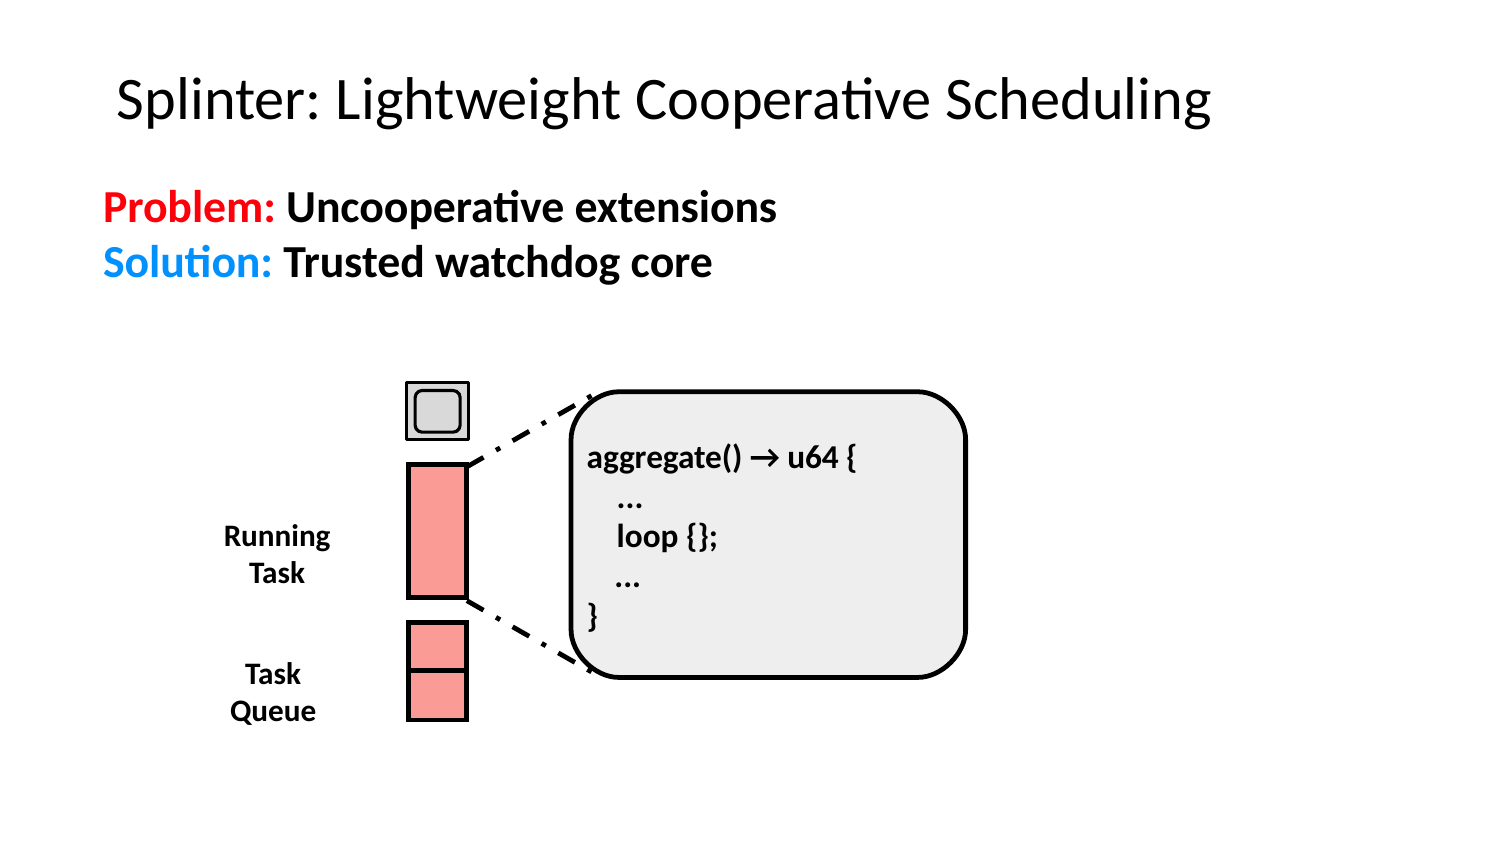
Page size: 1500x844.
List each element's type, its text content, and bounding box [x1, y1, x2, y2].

text_box Running Task [181, 508, 373, 559]
text_box Problem: Uncooperative extensions Solution: Trusted watchdog core [103, 176, 1397, 712]
text_box Splinter: Lightweight Cooperative Scheduling [103, 18, 1397, 176]
text_box [408, 464, 467, 598]
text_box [466, 391, 599, 468]
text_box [407, 621, 467, 721]
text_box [466, 600, 599, 677]
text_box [406, 382, 469, 440]
text_box Task Queue [187, 646, 359, 696]
text_box aggregate() → u64 { ... loop {}; ... } [571, 391, 966, 678]
